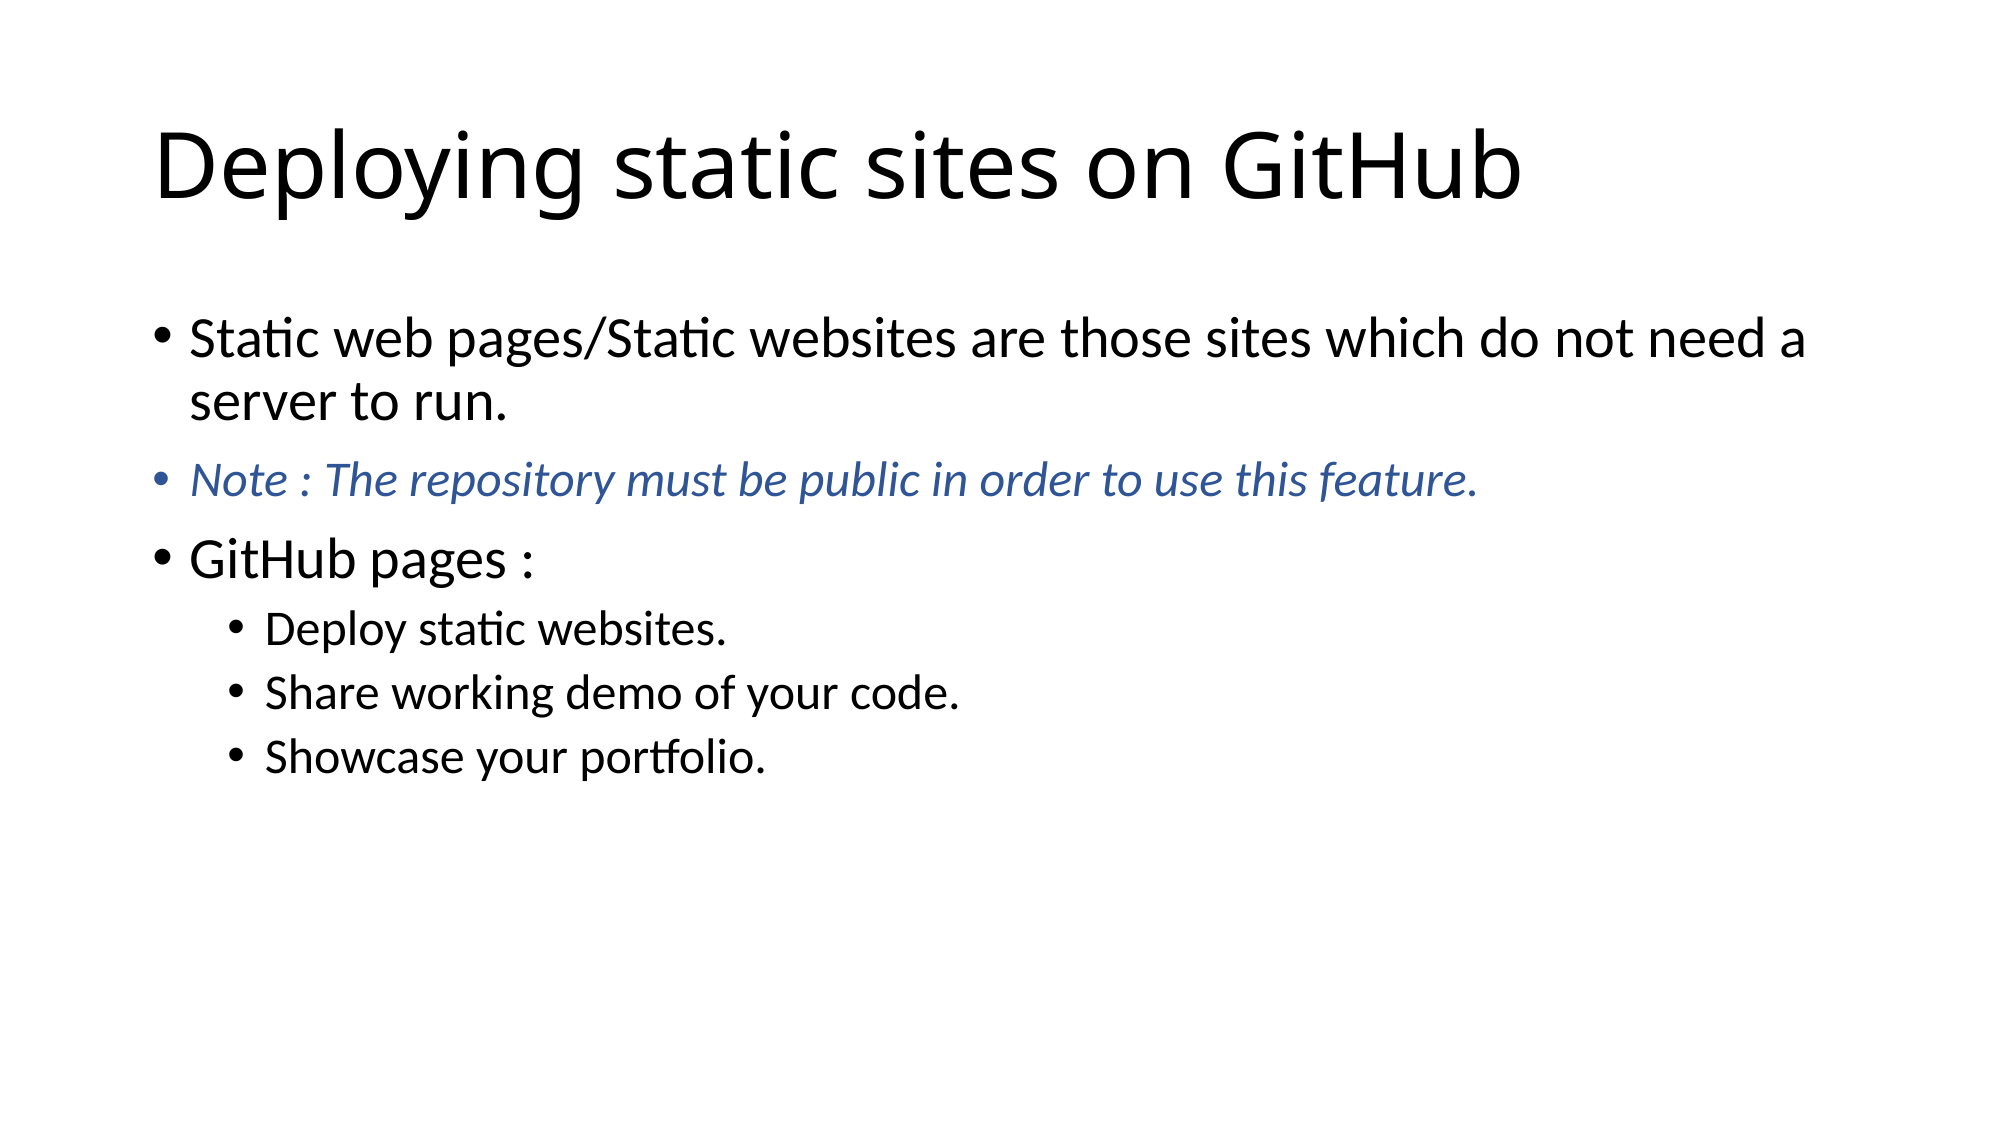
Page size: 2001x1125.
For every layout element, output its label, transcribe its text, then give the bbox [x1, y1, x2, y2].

list Static web pages/Static websites are those sites which do not need a server to run. Note : The repository must be public in order to use this feature. GitHub pages : Deploy static websites. Share working demo of your code. Showcase your portfolio. [137, 299, 1863, 1014]
title Deploying static sites on GitHub [137, 59, 1863, 278]
